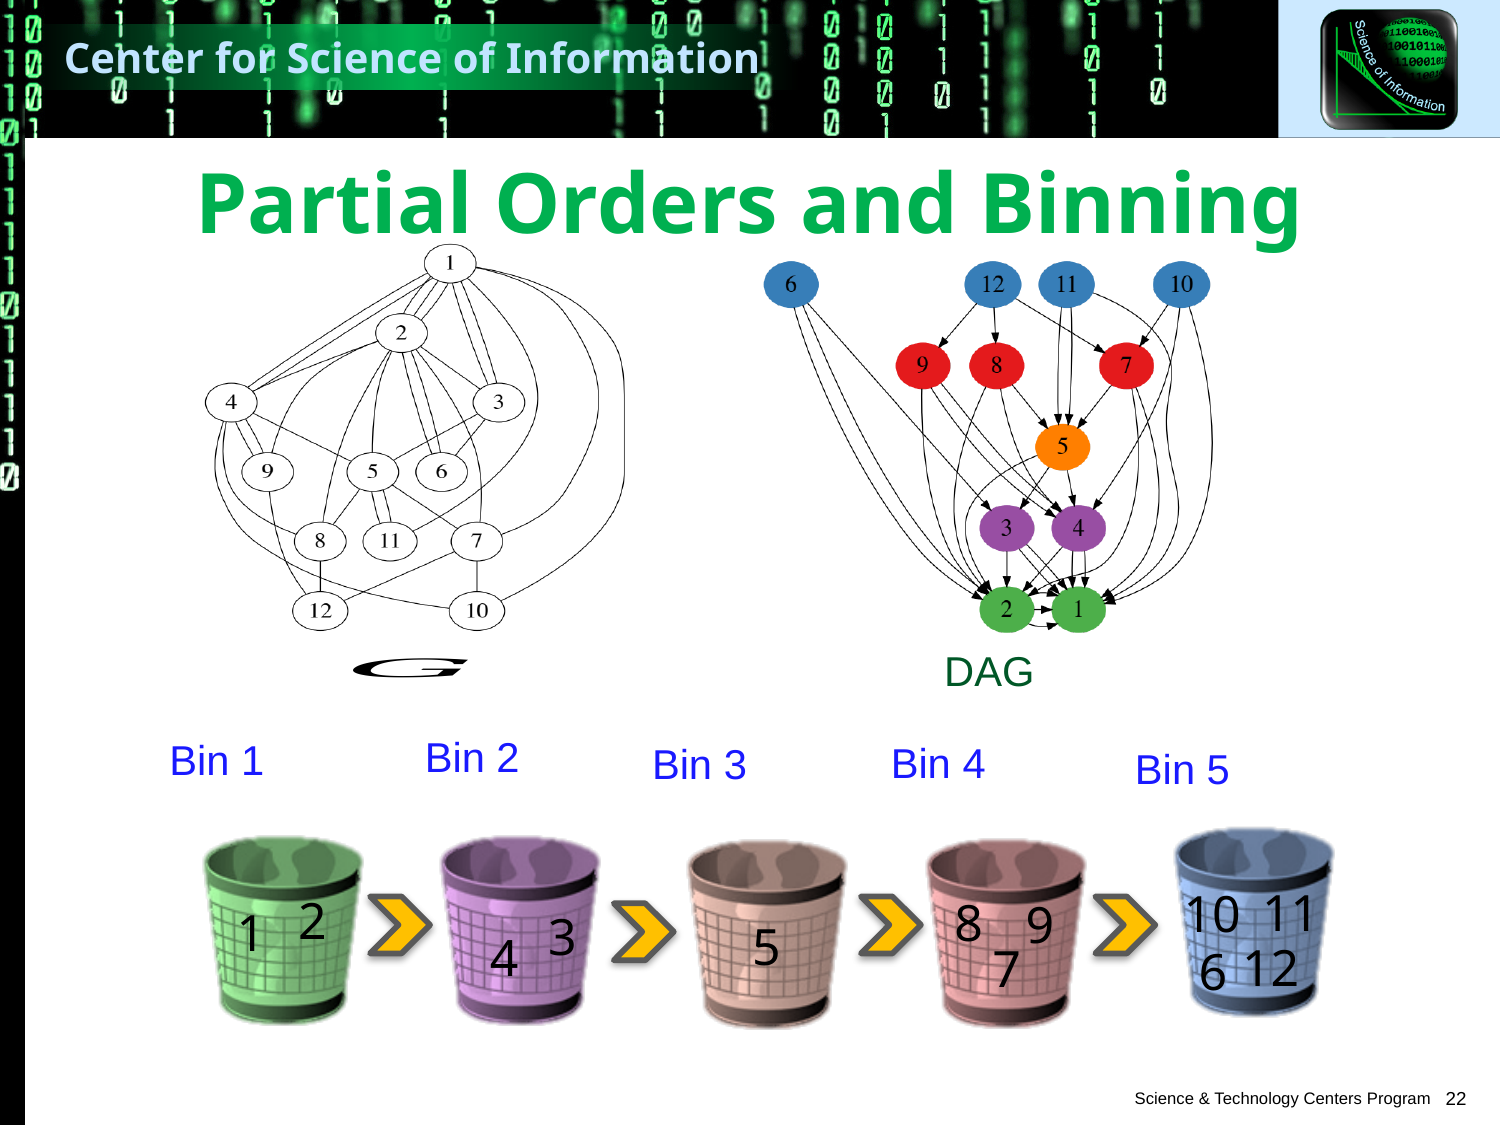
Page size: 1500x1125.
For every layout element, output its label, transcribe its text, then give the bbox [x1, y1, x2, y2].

text_box [1105, 893, 1153, 957]
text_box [167, 210, 661, 684]
text_box [865, 893, 904, 957]
picture [910, 830, 1100, 1040]
text_box Bin 3 [637, 730, 875, 795]
picture [1158, 818, 1348, 1028]
text_box [619, 900, 666, 964]
title Partial Orders and Binning [75, 137, 1425, 263]
text_box Bin 1 [154, 726, 392, 791]
picture [671, 830, 862, 1040]
text_box [381, 893, 419, 957]
slide_number 22 [1381, 1068, 1482, 1125]
text_box Bin 2 [409, 723, 648, 789]
picture [187, 827, 378, 1036]
picture [1320, 9, 1458, 130]
picture [424, 827, 614, 1036]
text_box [724, 222, 1252, 696]
text_box Bin 5 [1120, 735, 1358, 800]
text_box Bin 4 [876, 729, 1114, 794]
picture [0, 0, 1218, 824]
